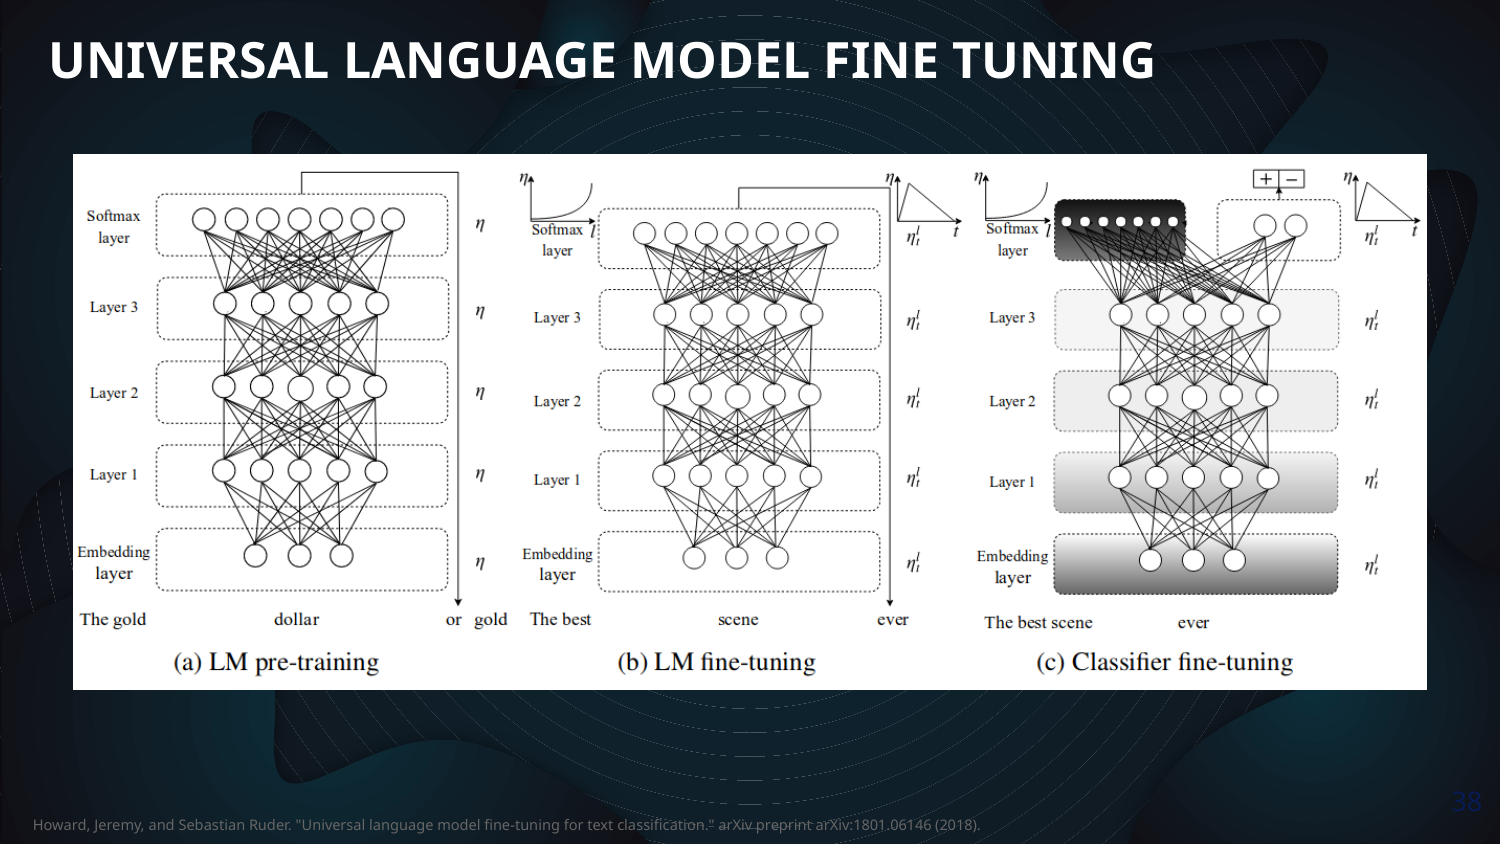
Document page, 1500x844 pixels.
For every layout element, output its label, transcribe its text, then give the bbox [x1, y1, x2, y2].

text_box UNIVERSAL LANGUAGE MODEL FINE TUNING [33, 13, 1405, 98]
text_box Howard, Jeremy, and Sebastian Ruder. "Universal language model fine-tuning for text classification." arXiv preprint arXiv:1801.06146 (2018). [17, 801, 1103, 844]
picture [73, 153, 1427, 690]
slide_number ‹#› [1403, 779, 1494, 844]
